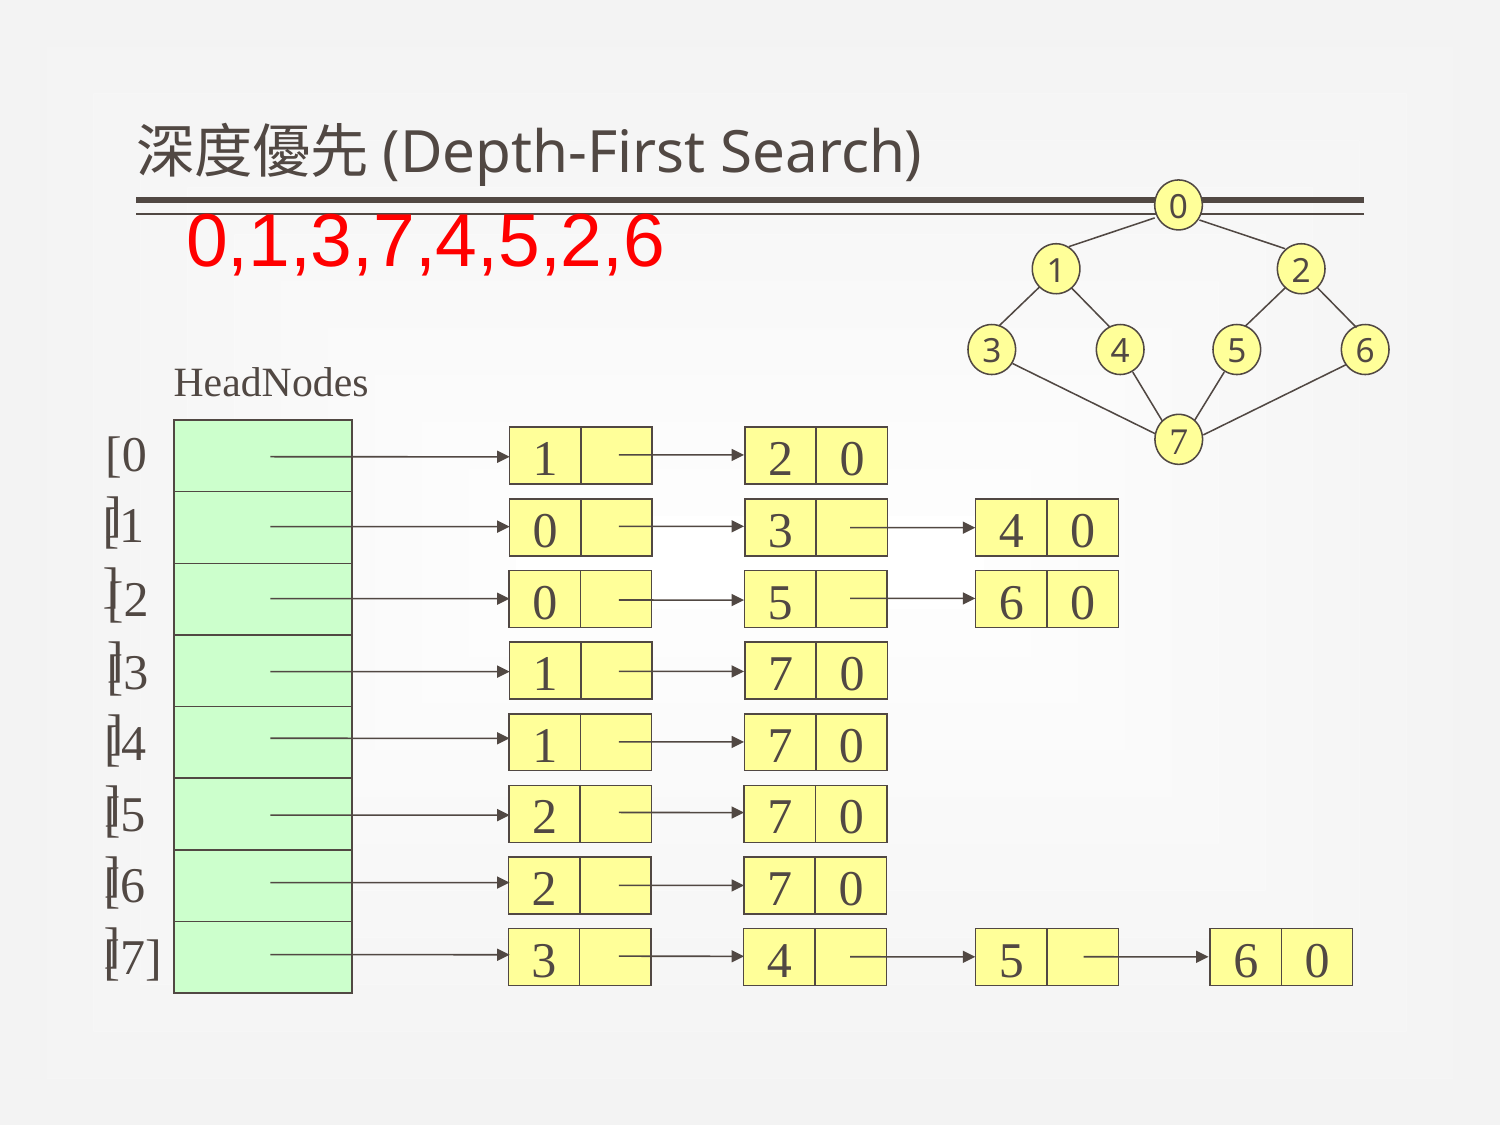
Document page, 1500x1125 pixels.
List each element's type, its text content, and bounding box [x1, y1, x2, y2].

text_box [1083, 950, 1209, 964]
text_box [581, 785, 652, 843]
text_box [816, 570, 888, 628]
text_box [174, 849, 353, 921]
text_box 2 [508, 856, 580, 914]
text_box 7 [744, 713, 816, 771]
text_box [270, 948, 510, 961]
text_box [7] [88, 916, 179, 992]
text_box [580, 928, 651, 986]
text_box [270, 808, 510, 822]
text_box 3 [508, 928, 580, 986]
text_box 4 [743, 928, 815, 986]
text_box 1 [509, 642, 581, 700]
title 深度優先(Depth-First Search) [135, 12, 1364, 193]
text_box 3 [967, 324, 1016, 375]
text_box [174, 778, 353, 849]
text_box 7 [744, 785, 816, 843]
text_box 5 [975, 928, 1047, 986]
text_box [270, 732, 510, 745]
text_box [581, 570, 652, 628]
text_box [174, 420, 353, 491]
text_box [270, 876, 510, 889]
text_box [174, 921, 353, 993]
text_box 0 [509, 498, 581, 556]
text_box [270, 450, 510, 463]
text_box [581, 498, 653, 556]
text_box 0 [817, 642, 888, 700]
text_box [4] [89, 703, 171, 839]
text_box 4 [1096, 324, 1145, 375]
text_box [618, 879, 744, 892]
text_box [3] [91, 632, 173, 767]
text_box 0 [816, 713, 888, 771]
text_box 1 [1032, 243, 1080, 294]
text_box [174, 491, 353, 563]
text_box [580, 856, 652, 914]
text_box [850, 950, 976, 964]
text_box 2 [1277, 243, 1326, 294]
text_box [817, 498, 888, 556]
text_box [618, 806, 744, 819]
text_box [2] [92, 558, 173, 632]
text_box 4 [975, 498, 1047, 556]
text_box 7 [743, 856, 816, 914]
text_box 0 [816, 856, 887, 914]
text_box 0 [816, 785, 887, 843]
text_box 0,1,3,7,4,5,2,6 [171, 193, 681, 290]
text_box [174, 634, 353, 707]
text_box [270, 592, 510, 605]
text_box [618, 735, 744, 749]
text_box [618, 593, 744, 607]
text_box [5] [89, 774, 170, 845]
text_box [1047, 928, 1119, 986]
text_box [618, 448, 744, 462]
text_box [850, 592, 976, 605]
text_box 2 [744, 427, 817, 485]
text_box [270, 520, 510, 533]
text_box 7 [1154, 414, 1203, 465]
text_box 0 [817, 427, 888, 485]
text_box [618, 950, 744, 963]
text_box 3 [744, 498, 817, 556]
text_box 0 [509, 570, 581, 628]
text_box 5 [744, 570, 816, 628]
text_box [581, 427, 653, 485]
text_box [618, 520, 744, 533]
text_box 6 [975, 570, 1047, 628]
text_box [0] [90, 413, 172, 549]
text_box 5 [1212, 324, 1261, 375]
text_box 0 [1154, 193, 1203, 230]
text_box [815, 928, 887, 986]
text_box 0 [1047, 570, 1119, 628]
text_box 0 [1282, 928, 1353, 986]
text_box [850, 521, 976, 534]
text_box 6 [1210, 928, 1282, 986]
text_box [581, 642, 653, 700]
text_box 2 [508, 785, 581, 843]
text_box 1 [509, 427, 581, 485]
text_box HeadNodes [158, 347, 384, 413]
text_box 6 [1341, 324, 1390, 375]
text_box [618, 665, 744, 678]
text_box [174, 707, 353, 778]
text_box [1] [87, 485, 169, 621]
text_box 7 [744, 642, 817, 700]
text_box [581, 713, 652, 771]
text_box 0 [1047, 498, 1119, 556]
text_box [174, 563, 353, 634]
text_box 1 [509, 713, 581, 771]
text_box [270, 665, 510, 678]
text_box [6] [88, 845, 170, 916]
